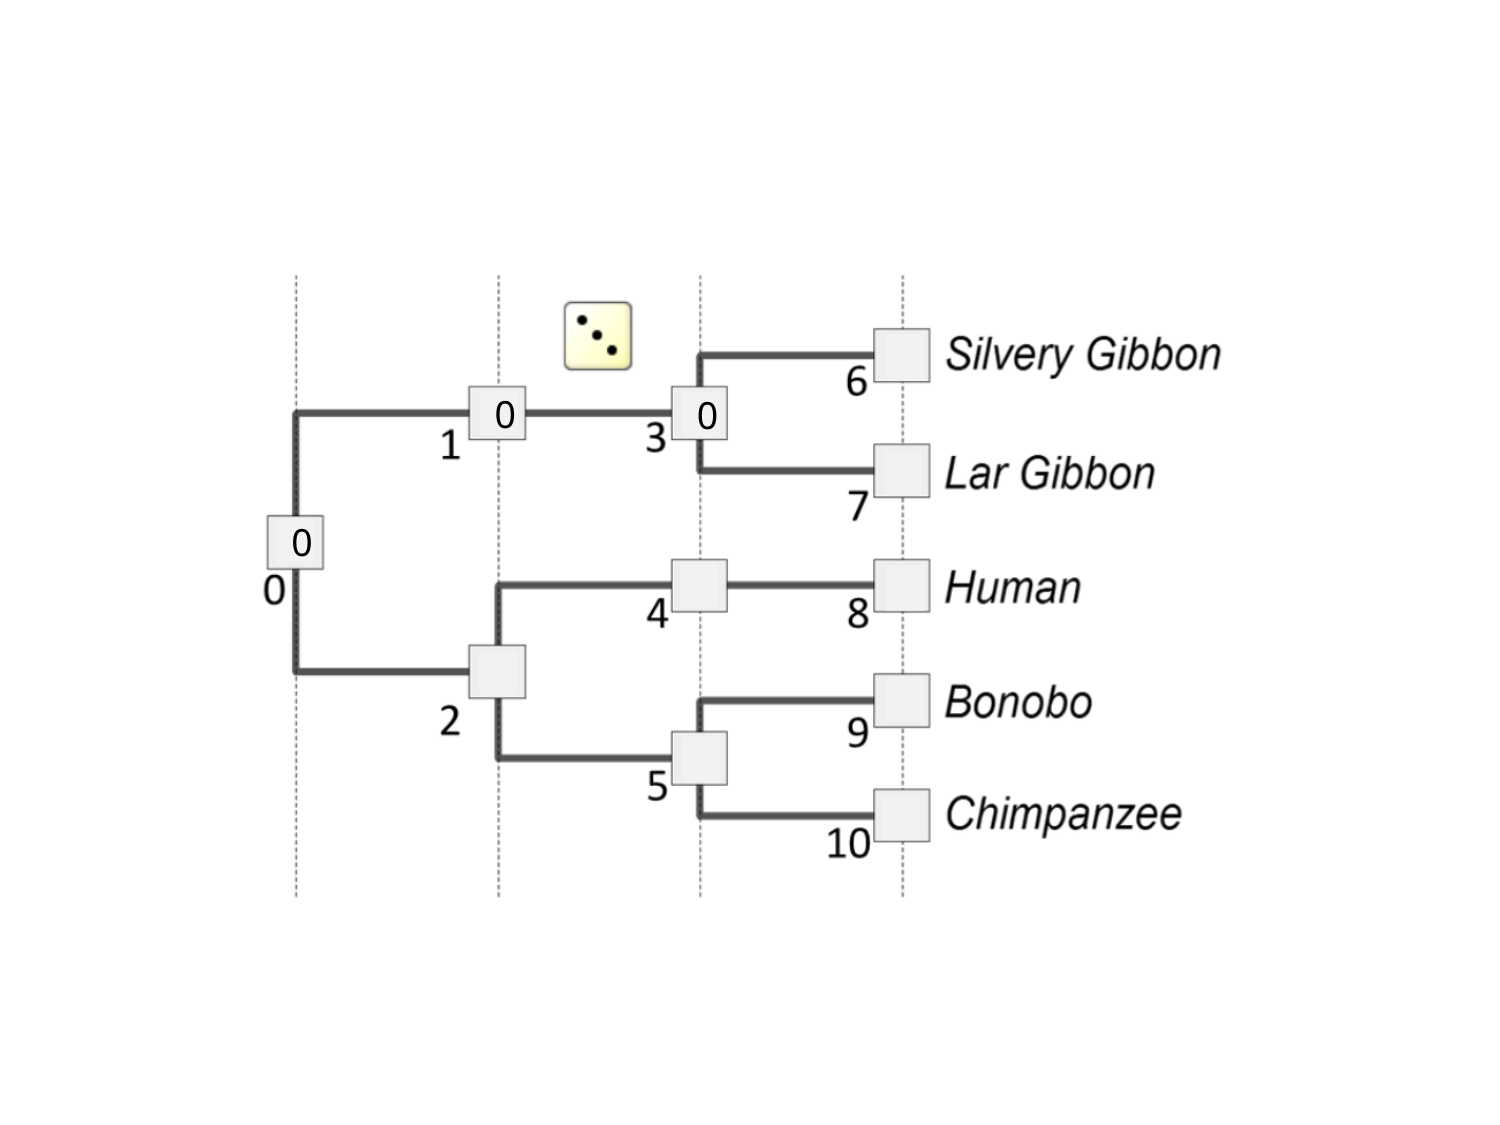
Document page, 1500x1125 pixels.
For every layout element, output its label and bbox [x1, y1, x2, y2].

picture [538, 295, 655, 385]
list [207, 237, 1256, 952]
